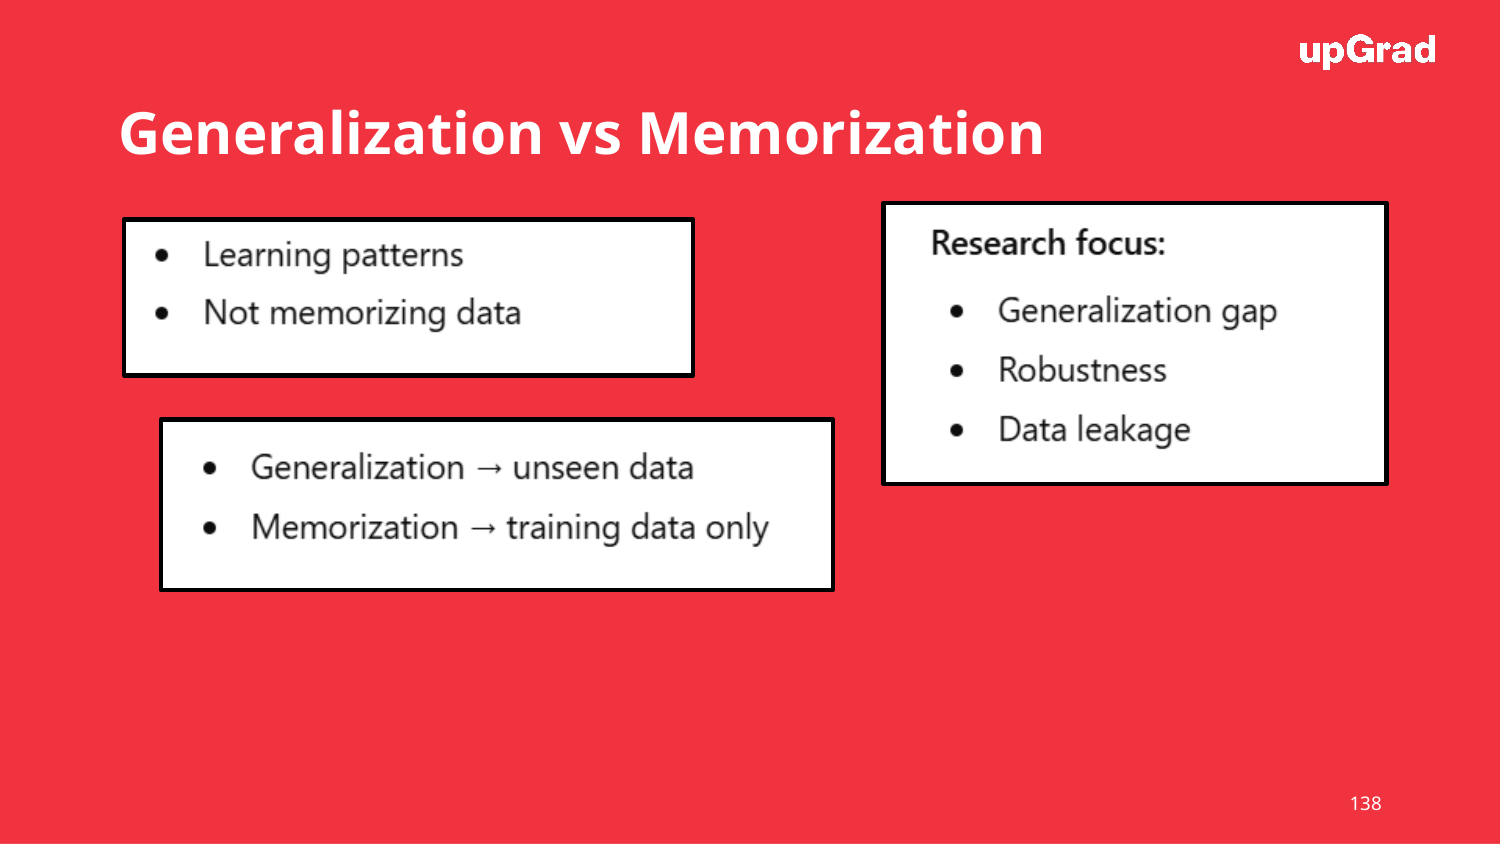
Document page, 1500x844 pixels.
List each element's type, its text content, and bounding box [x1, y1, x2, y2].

picture [885, 204, 1385, 482]
slide_number 138 [1059, 782, 1397, 827]
picture [163, 421, 831, 588]
title Generalization vs Memorization [103, 89, 1087, 182]
picture [126, 221, 691, 374]
picture [1300, 34, 1435, 70]
